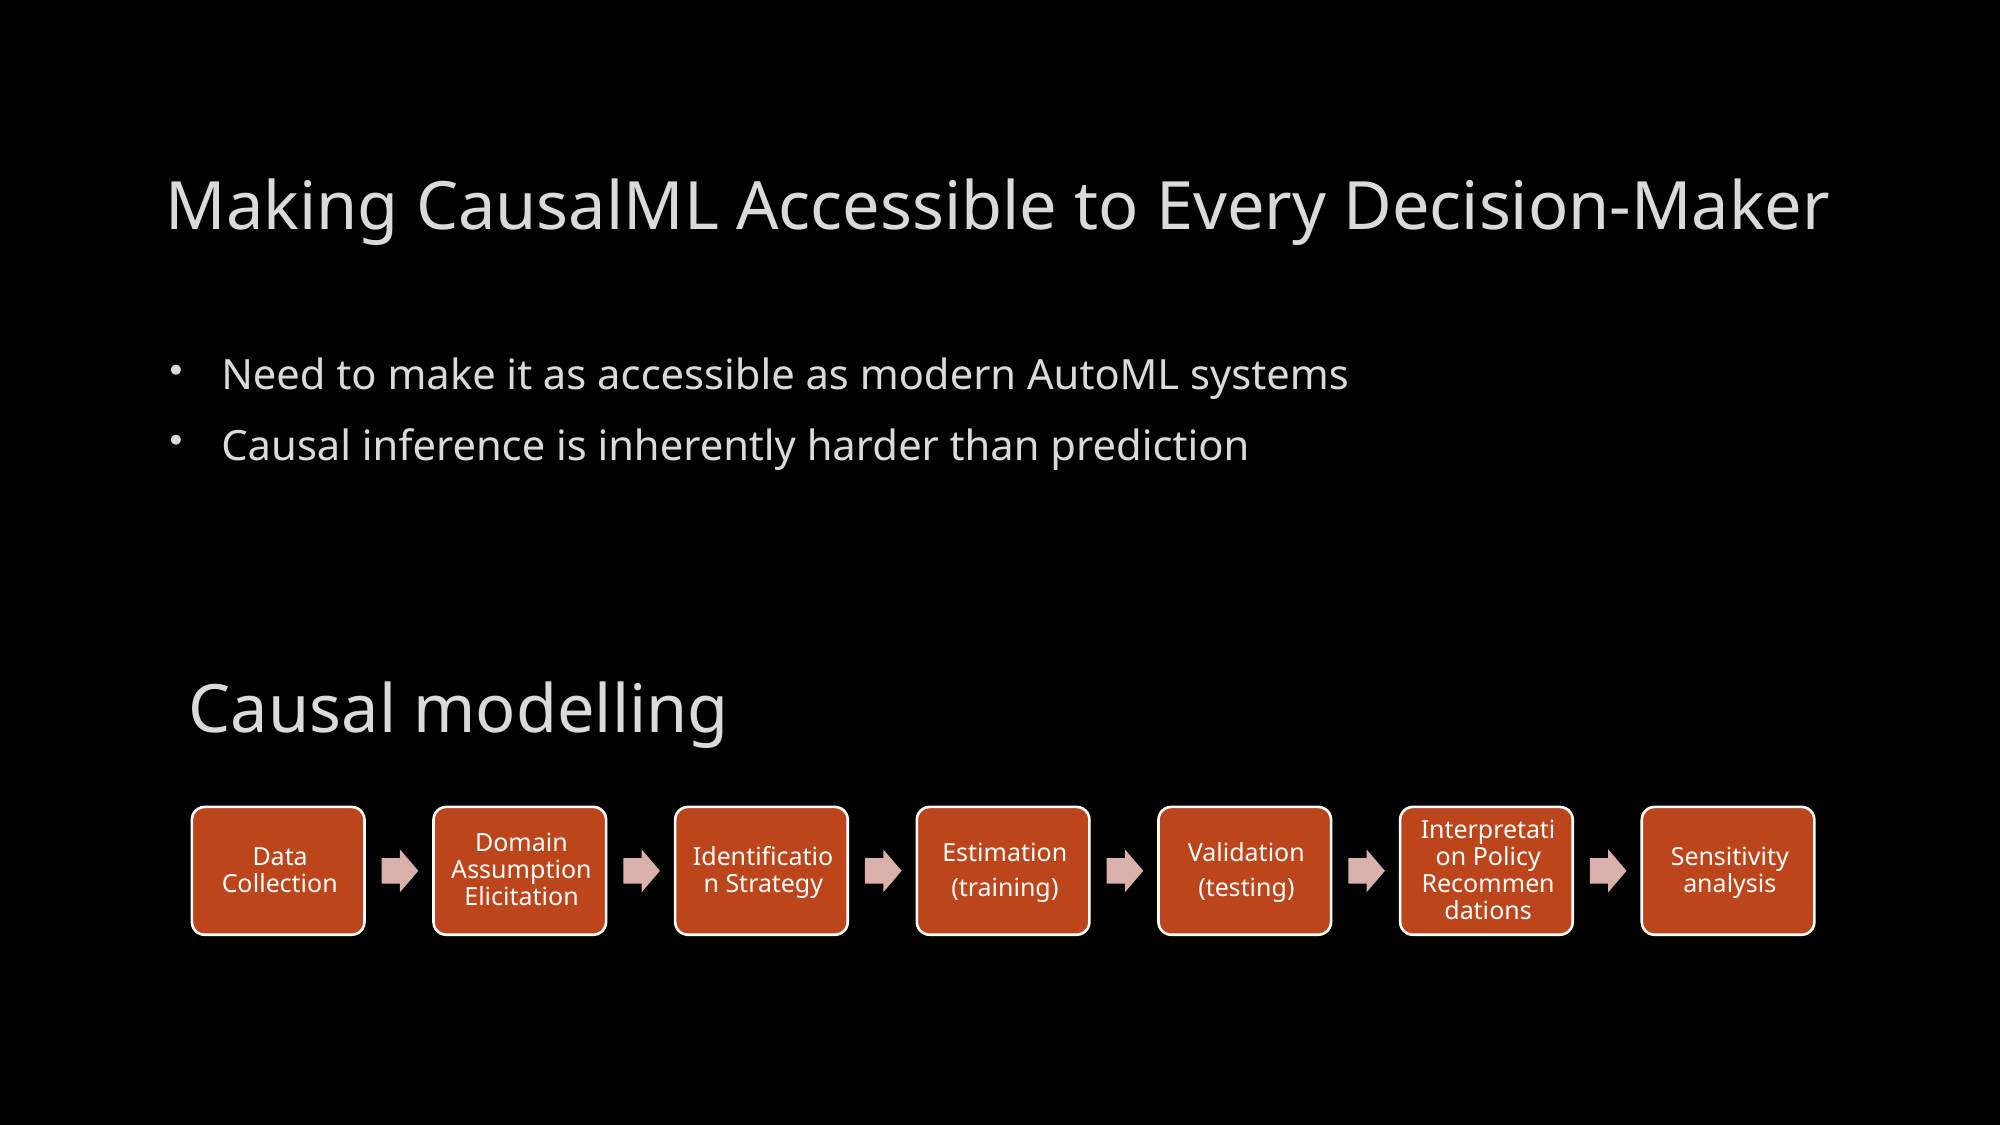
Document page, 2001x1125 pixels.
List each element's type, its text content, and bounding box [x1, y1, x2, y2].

title Making CausalML Accessible to Every Decision-Maker [149, 99, 1849, 307]
text_box Causal modelling [173, 658, 182, 754]
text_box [190, 426, 1816, 1125]
list Need to make it as accessible as modern AutoML systems Causal inference is inherently harder than prediction [149, 340, 1849, 950]
